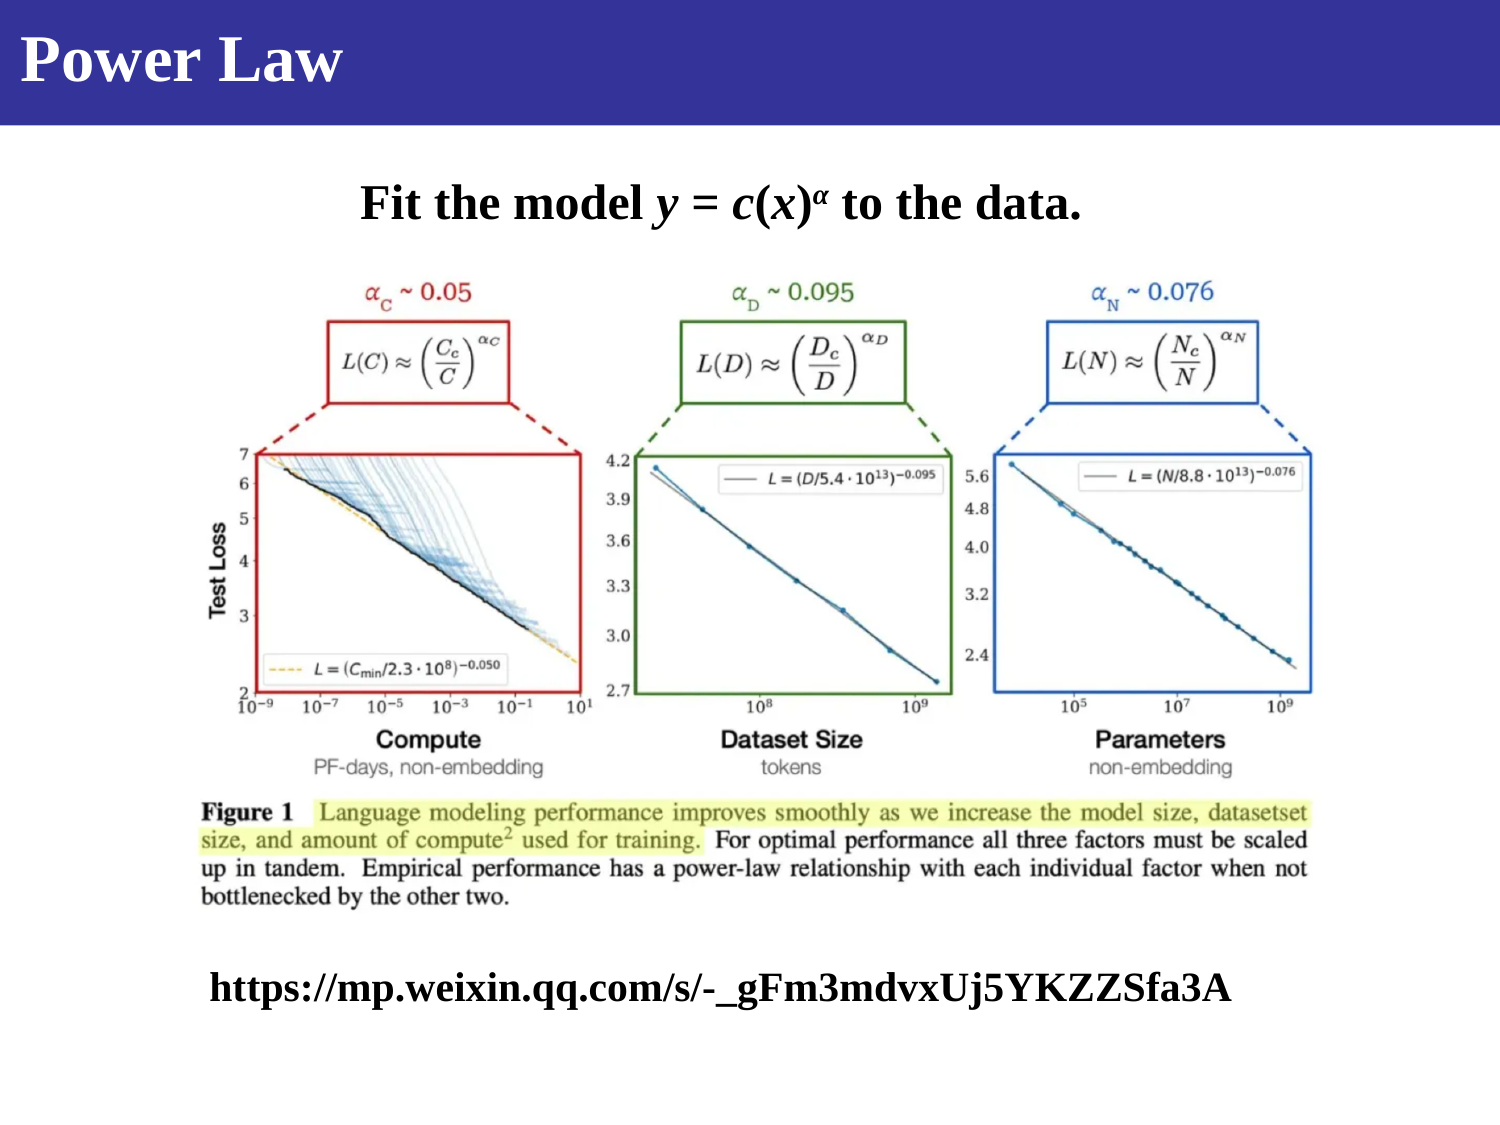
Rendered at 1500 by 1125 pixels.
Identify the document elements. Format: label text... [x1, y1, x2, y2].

text_box https://mp.weixin.qq.com/s/-_gFm3mdvxUj5YKZZSfa3A [194, 952, 1436, 1018]
text_box Power Law [6, 7, 550, 119]
text_box Fit the model y = c(x)α to the data. [345, 161, 1155, 237]
picture [182, 266, 1338, 916]
